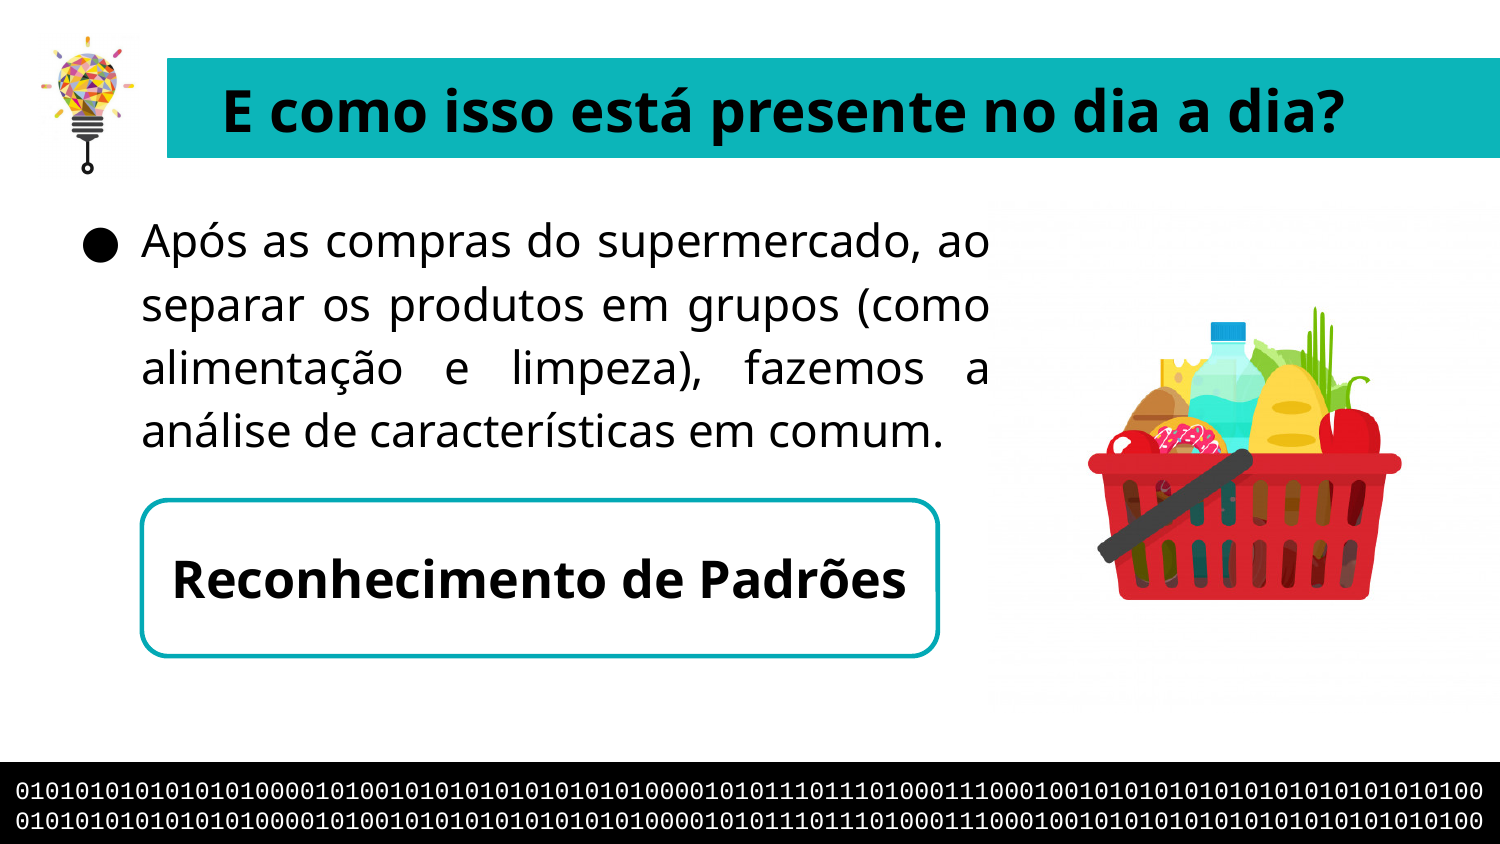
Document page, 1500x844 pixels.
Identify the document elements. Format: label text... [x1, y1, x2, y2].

picture [988, 201, 1500, 713]
text_box Após as compras do supermercado, ao separar os produtos em grupos (como alimentação e limpeza), fazemos a análise de características em comum. [51, 188, 1008, 487]
picture [38, 32, 140, 179]
title E como isso está presente no dia a dia? [206, 58, 1500, 153]
text_box [167, 58, 1500, 158]
text_box 0101010101010101000010100101010101010101010000101011101110100011100010010101010101010101010101010001010101010101010000101001010101010101010100001010111011101000111000100101010101010101010101010100 [0, 759, 1500, 841]
text_box Reconhecimento de Padrões [141, 500, 938, 657]
